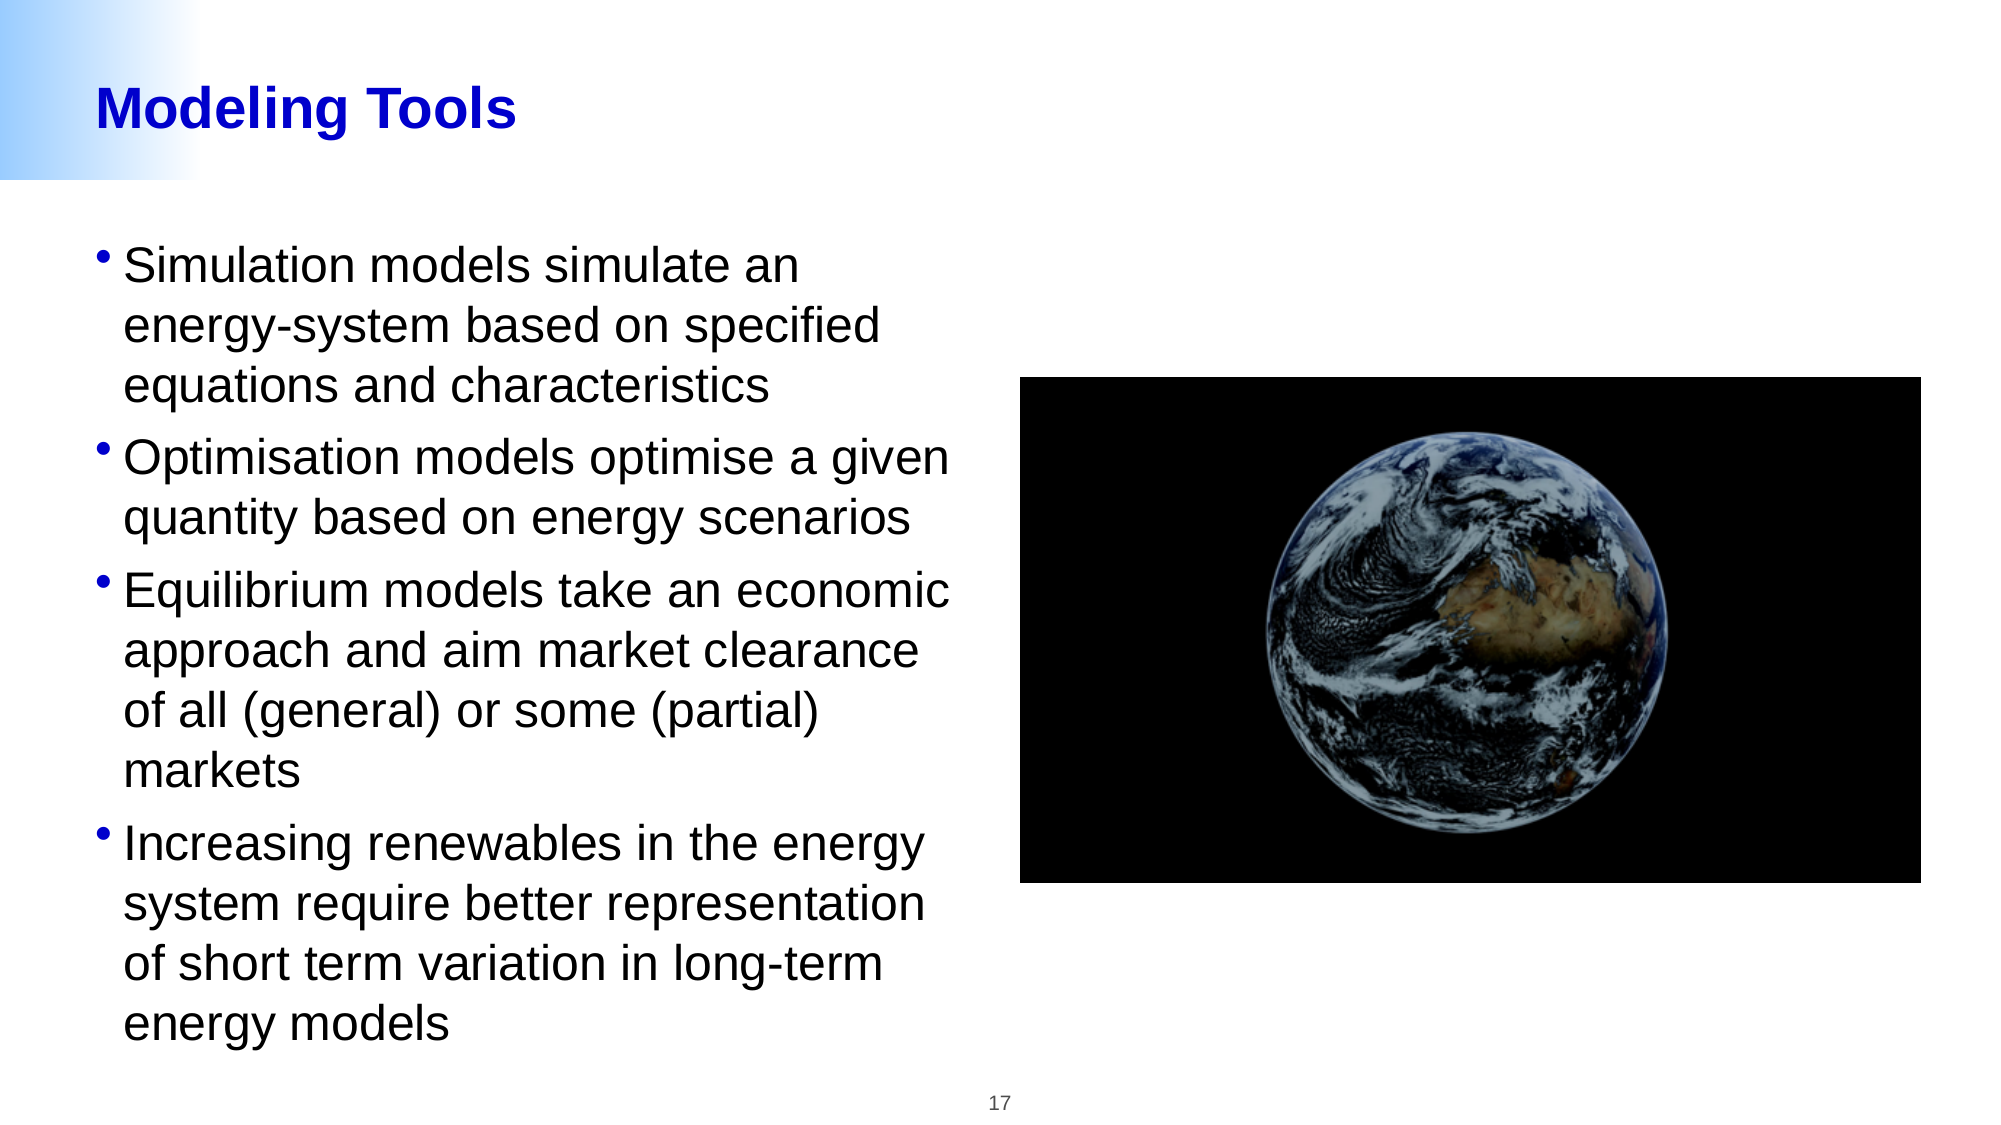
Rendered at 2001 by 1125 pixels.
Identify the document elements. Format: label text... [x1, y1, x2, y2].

title Modeling Tools [79, 29, 1921, 181]
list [1019, 376, 1921, 883]
list Simulation models simulate an energy-system based on specified equations and characteristics Optimisation models optimise a given quantity based on energy scenarios Equilibrium models take an economic approach and aim market clearance of all (general) or some (partial) markets Increasing renewables in the energy system require better representation of short term variation in long-term energy models [79, 224, 977, 1035]
